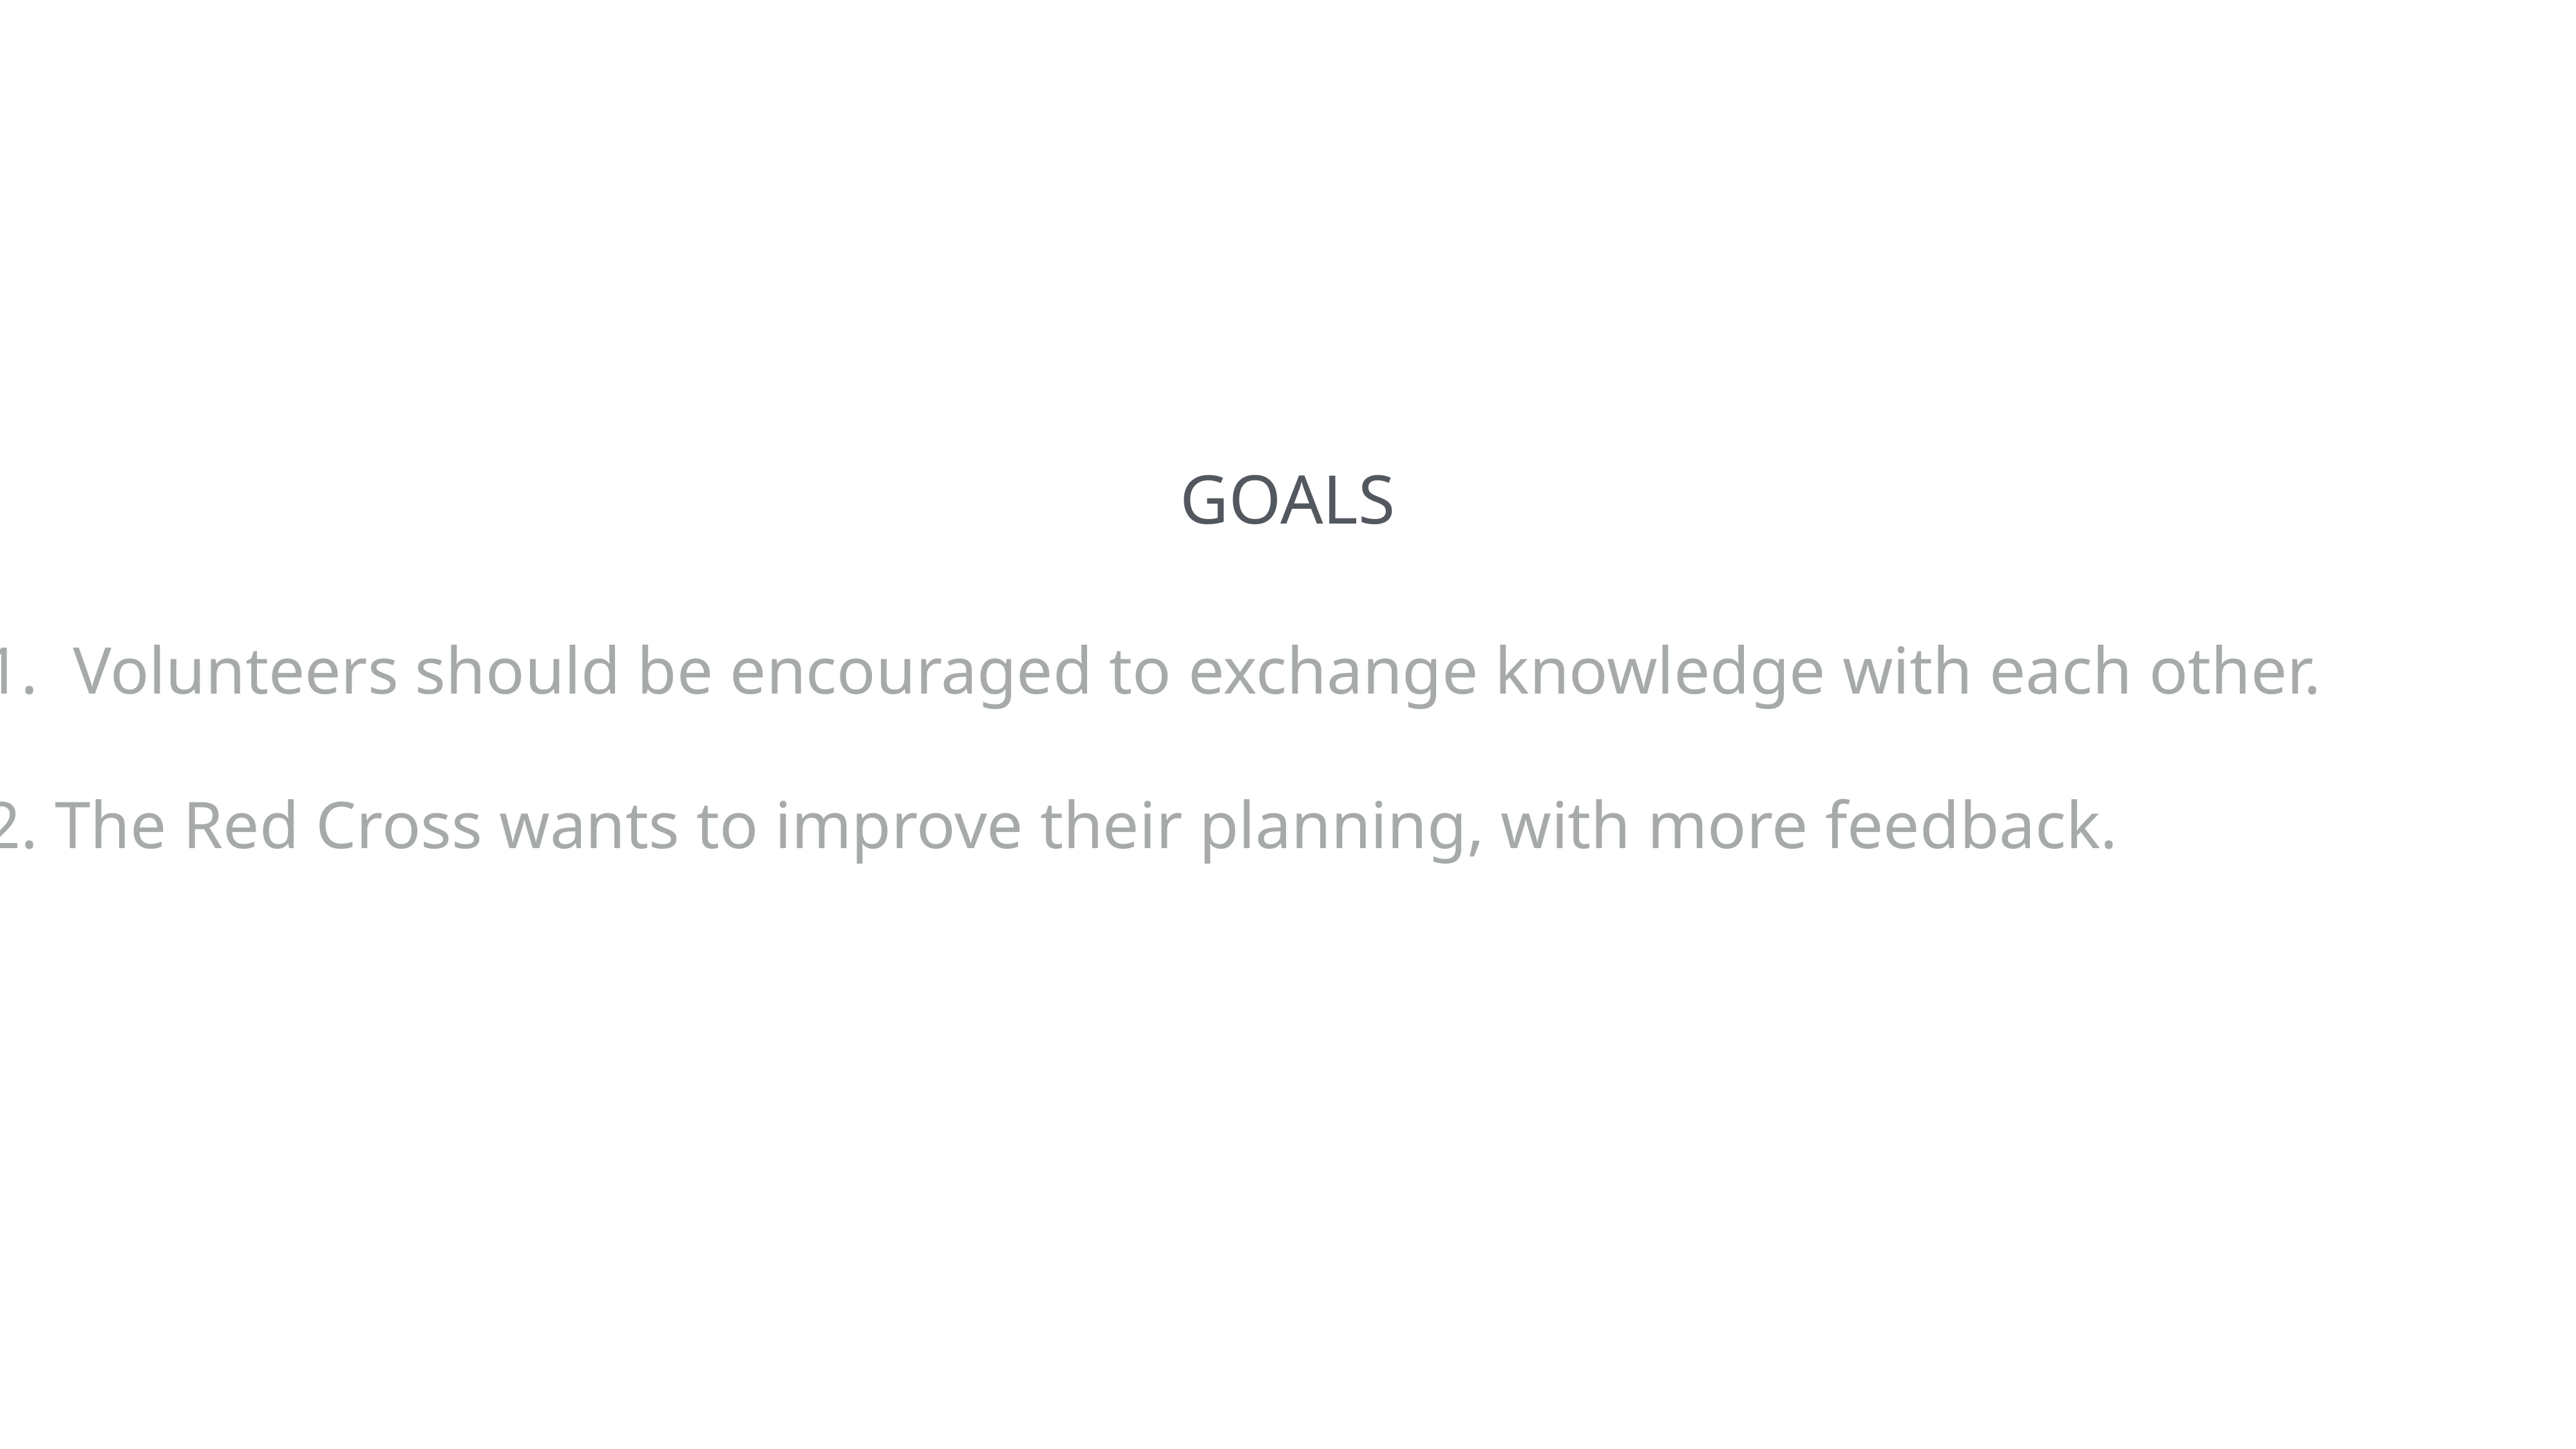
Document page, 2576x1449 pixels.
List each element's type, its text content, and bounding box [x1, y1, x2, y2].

text_box Volunteers should be encouraged to exchange knowledge with each other. 2. The Red Cross wants to improve their planning, with more feedback. [0, 624, 2488, 867]
text_box GOALS [1168, 451, 1408, 543]
